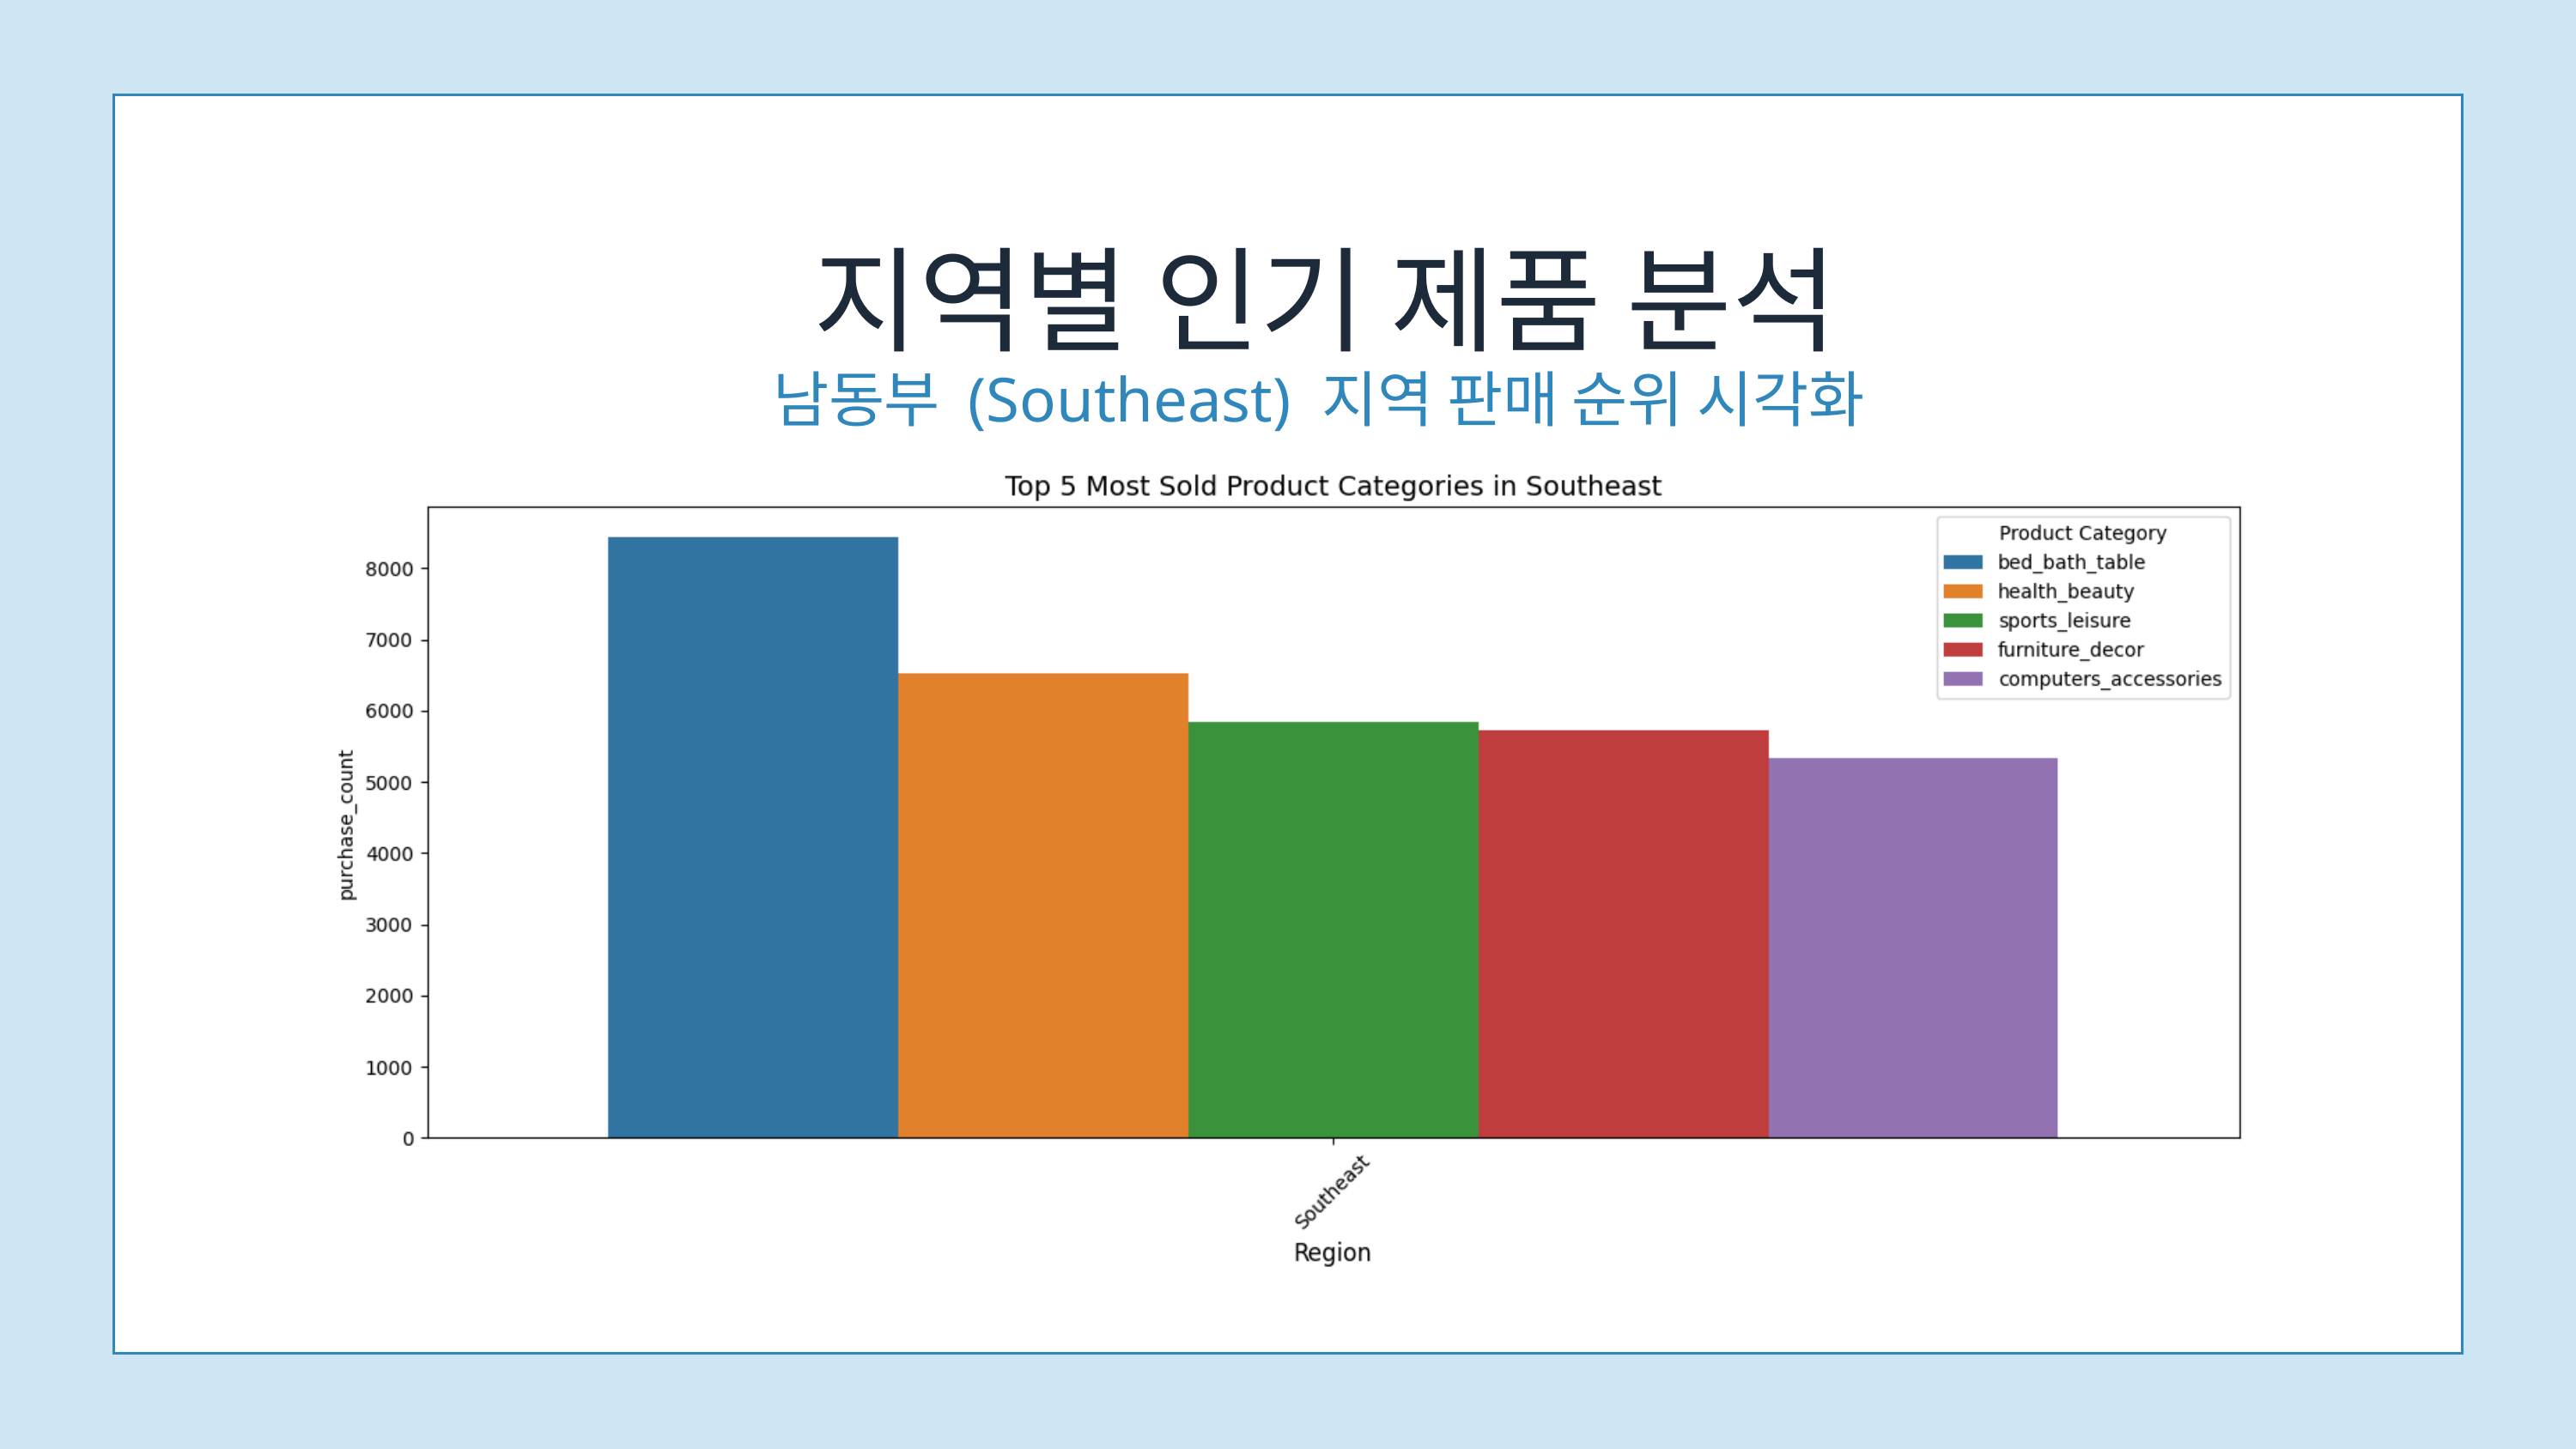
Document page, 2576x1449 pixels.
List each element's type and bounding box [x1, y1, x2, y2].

text_box [113, 94, 2463, 1354]
